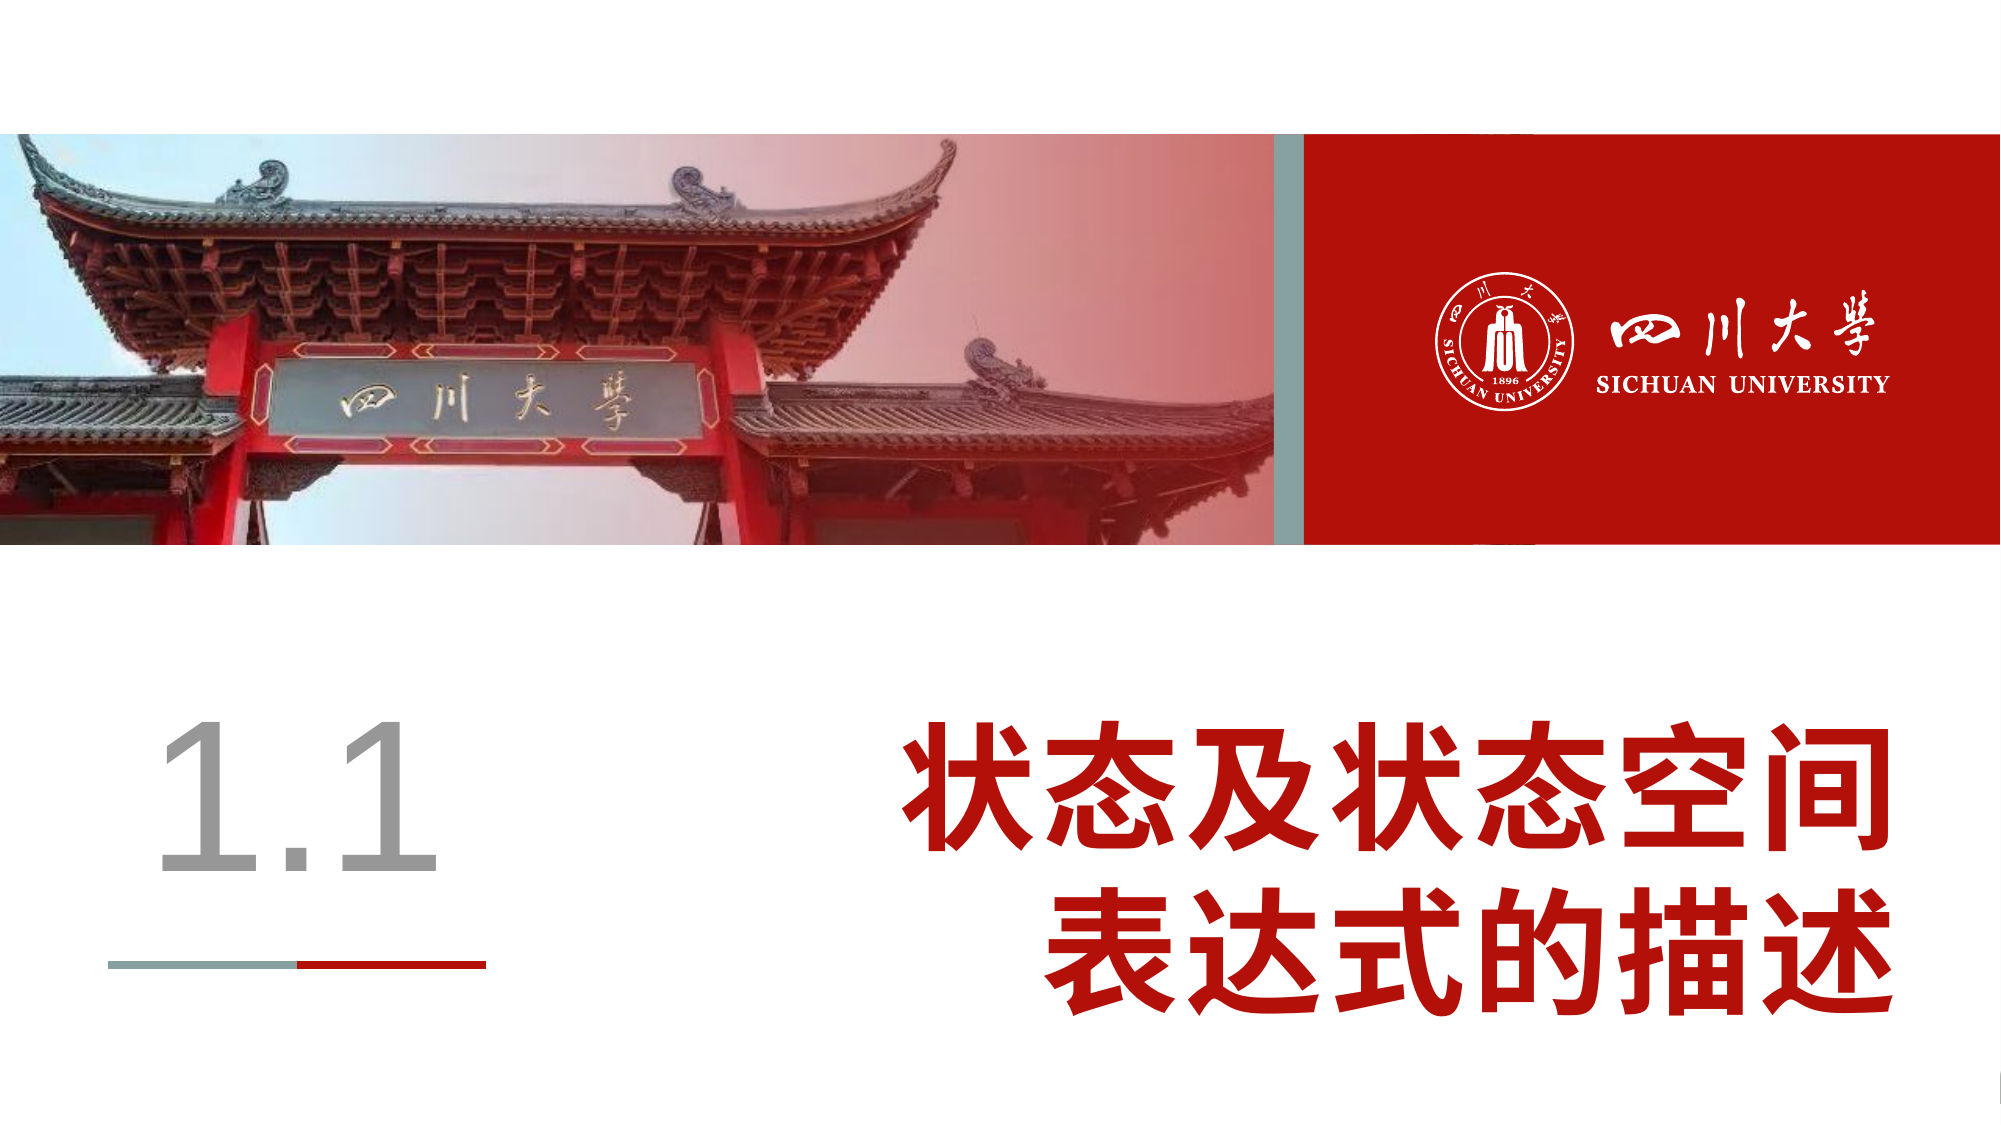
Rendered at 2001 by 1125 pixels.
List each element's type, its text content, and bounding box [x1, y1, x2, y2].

picture [0, 134, 482, 545]
list 1.1 [106, 588, 488, 982]
list 状态及状态空间 表达式的描述 [621, 694, 1914, 1043]
